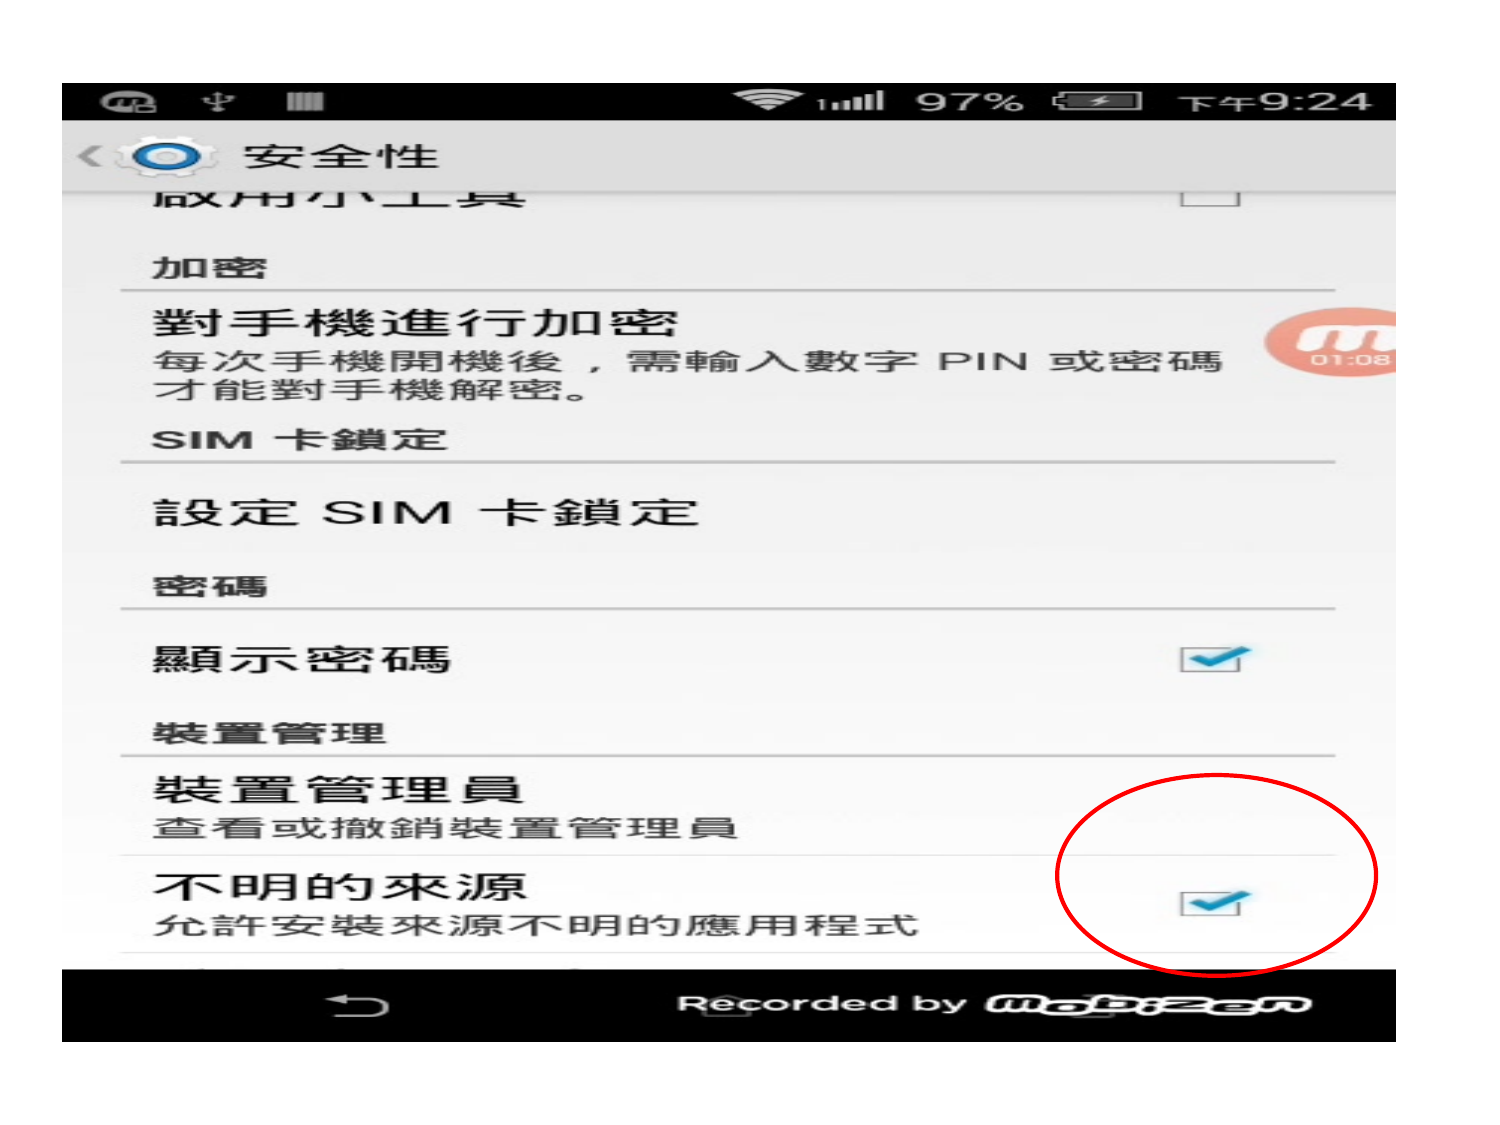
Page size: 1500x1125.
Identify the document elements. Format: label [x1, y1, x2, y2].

picture [62, 83, 1396, 1042]
